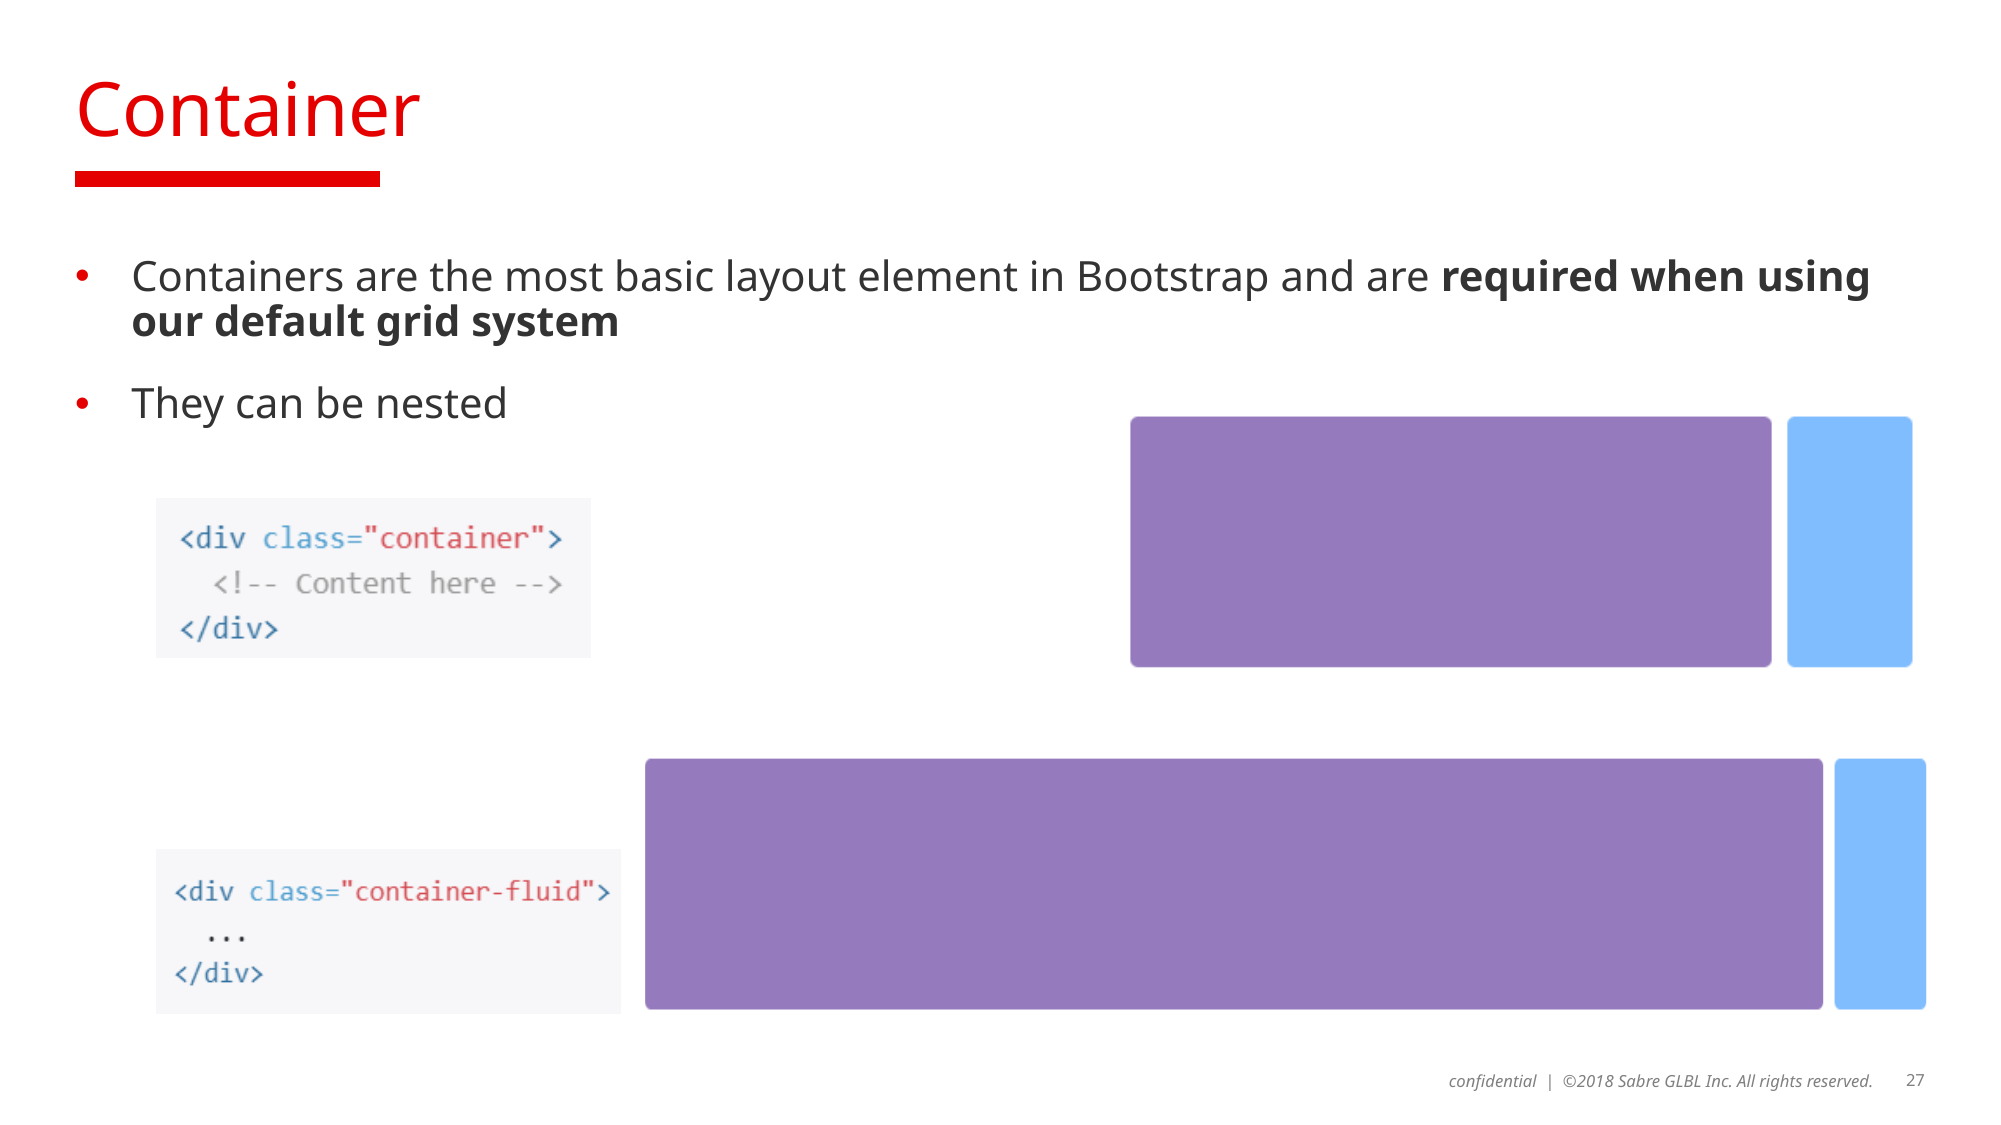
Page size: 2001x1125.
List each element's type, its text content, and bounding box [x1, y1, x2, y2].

picture [156, 390, 1955, 1038]
title Container [75, 71, 1925, 154]
list Containers are the most basic layout element in Bootstrap and are required when using our default grid system They can be nested [75, 255, 1925, 1014]
picture [156, 498, 591, 658]
